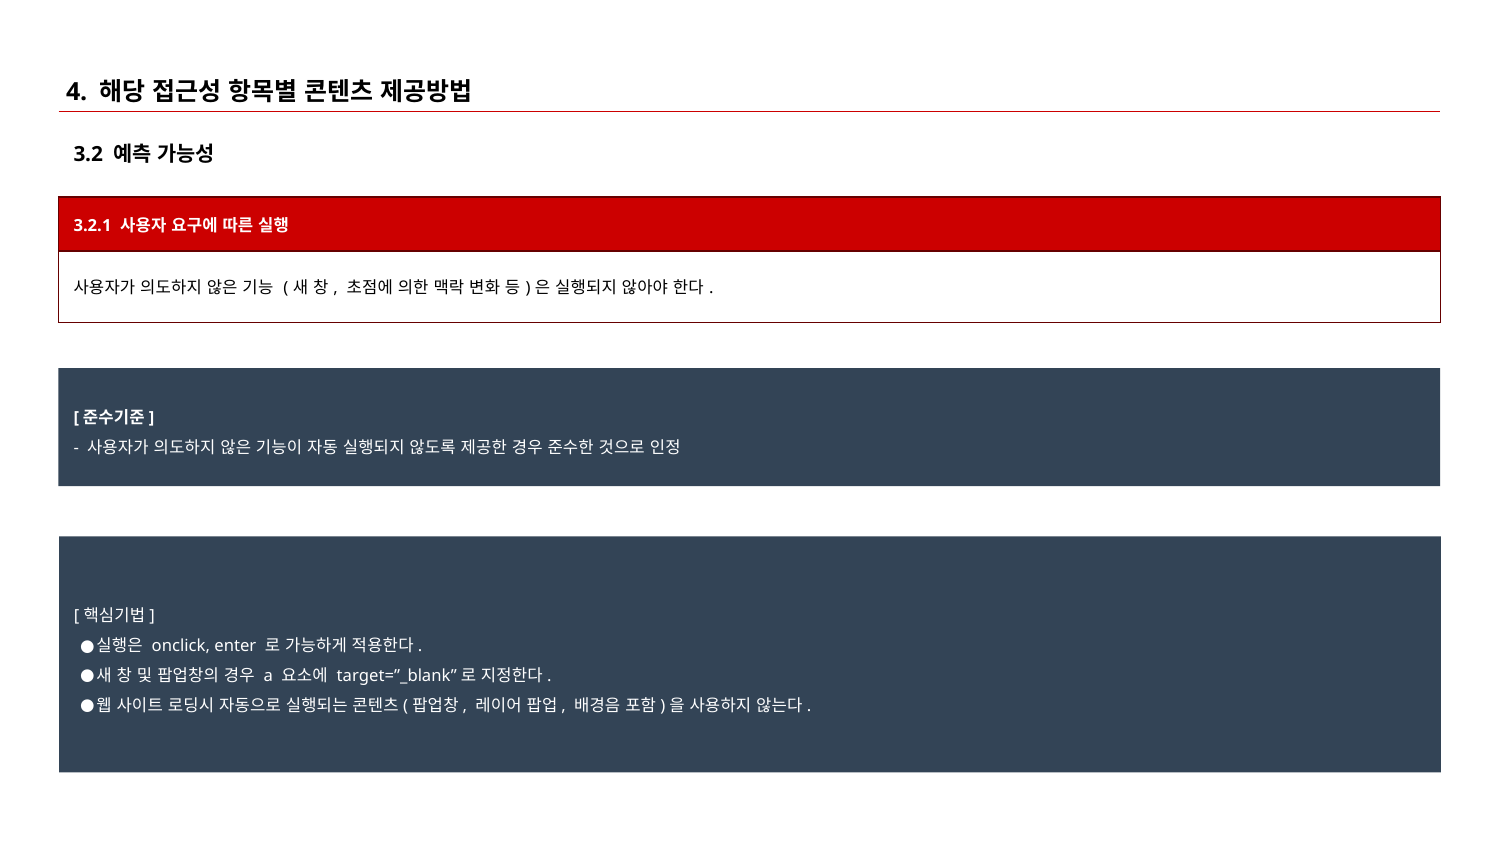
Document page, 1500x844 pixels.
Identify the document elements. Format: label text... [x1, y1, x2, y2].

text_box [핵심기법] 실행은 onclick, enter 로 가능하게 적용한다. 새 창 및 팝업창의 경우 a 요소에 target=”_blank”로 지정한다. 웹 사이트 로딩시 자동으로 실행되는 콘텐츠(팝업창, 레이어 팝업, 배경음 포함)을 사용하지 않는다. [59, 536, 1441, 773]
text_box 3.2 예측 가능성 [58, 126, 1441, 167]
table_cell 사용자가 의도하지 않은 기능 (새 창, 초점에 의한 맥락 변화 등)은 실행되지 않아야 한다. [59, 252, 1440, 322]
text_box [준수기준] - 사용자가 의도하지 않은 기능이 자동 실행되지 않도록 제공한 경우 준수한 것으로 인정 [58, 368, 1441, 487]
table_header 3.2.1 사용자 요구에 따른 실행 [59, 198, 1440, 250]
title 4. 해당 접근성 항목별 콘텐츠 제공방법 [51, 60, 1449, 116]
